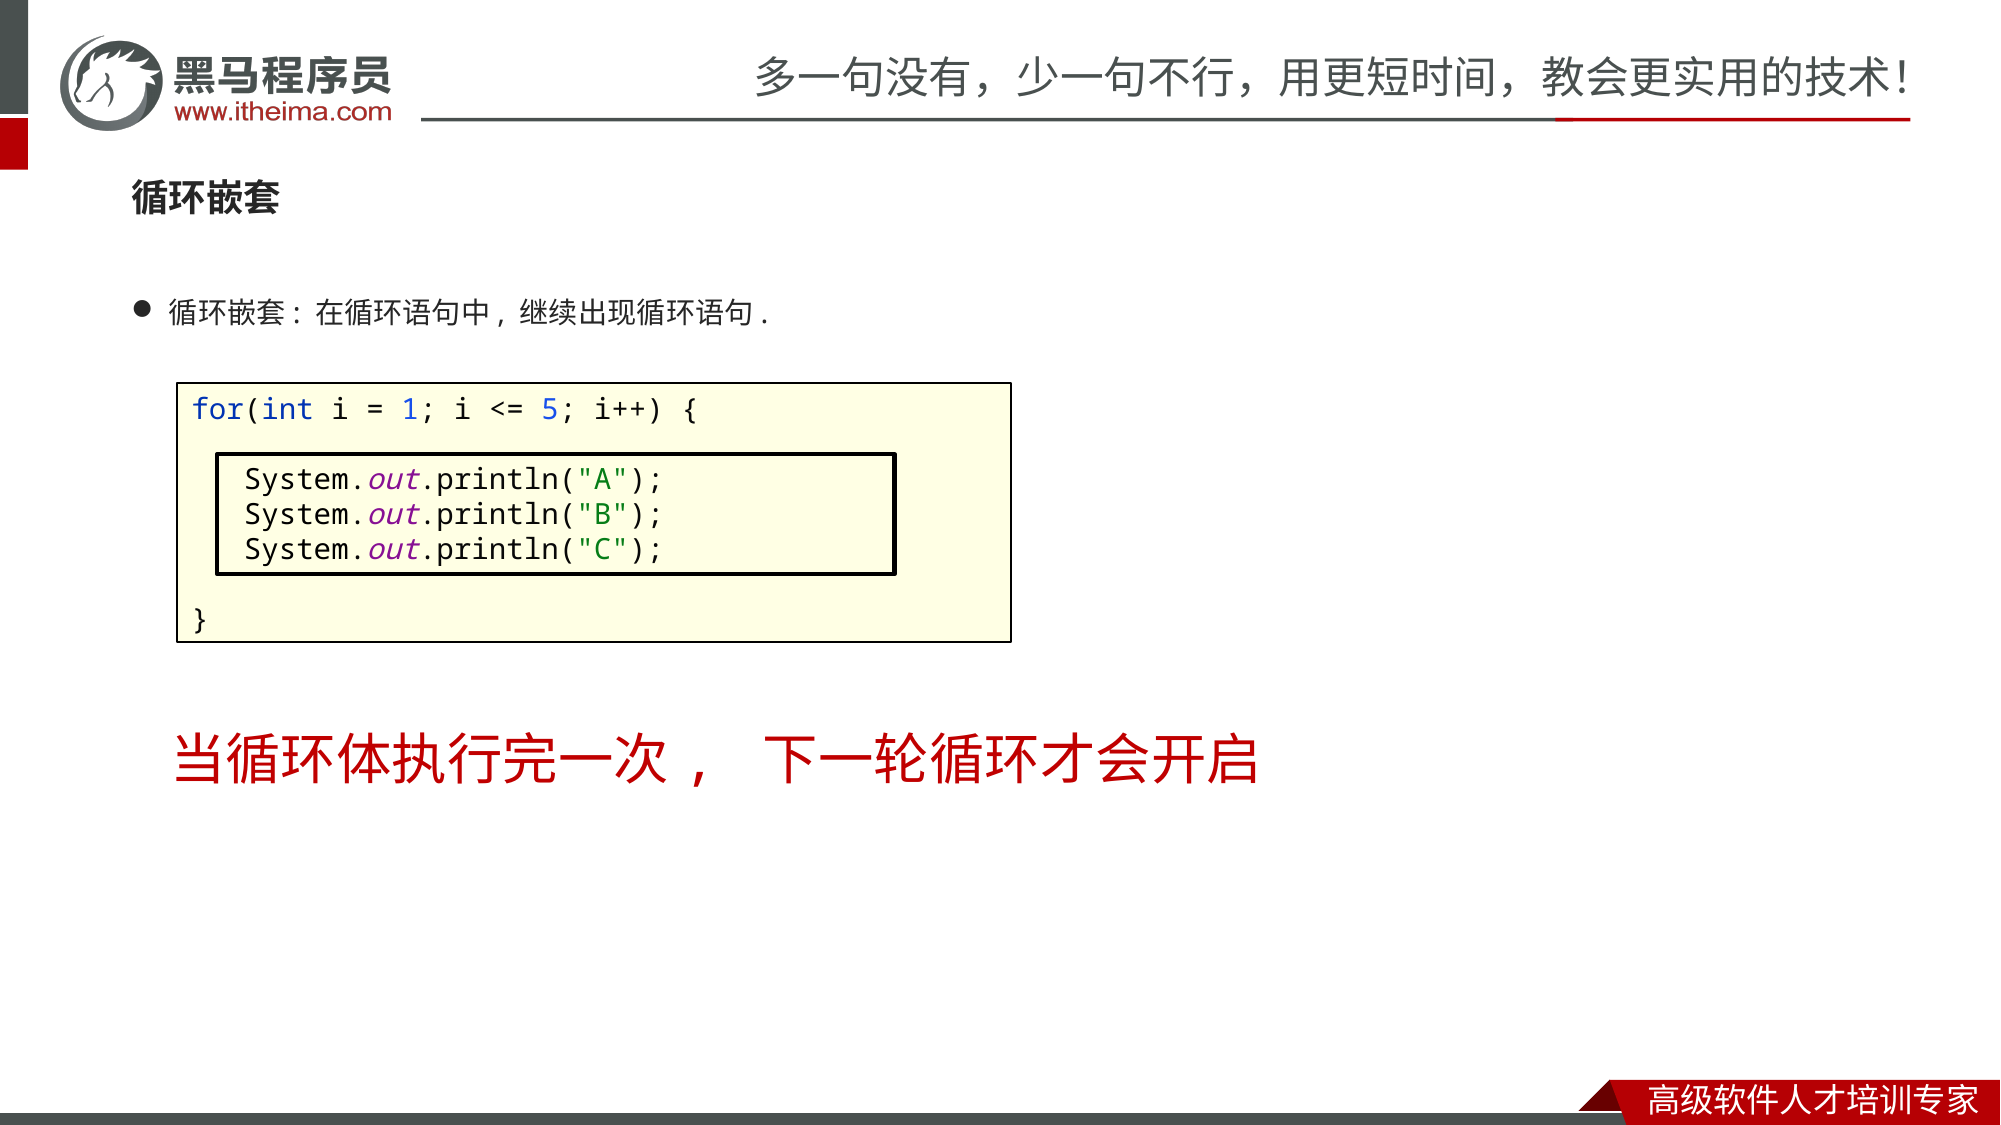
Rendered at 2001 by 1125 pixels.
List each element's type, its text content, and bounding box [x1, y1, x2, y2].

picture [14, 0, 453, 179]
text_box for(int i = 1; i <= 5; i++) { System.out.println("A"); System.out.println("B"); System.out.println("C"); } [176, 382, 1012, 643]
text_box [215, 452, 897, 576]
text_box 当循环体执行完一次, 下一轮循环才会开启 [155, 716, 1400, 798]
title [116, 38, 1556, 124]
text_box 循环嵌套: 在循环语句中, 继续出现循环语句. [116, 270, 1186, 338]
text_box 循环嵌套 [116, 154, 1880, 239]
